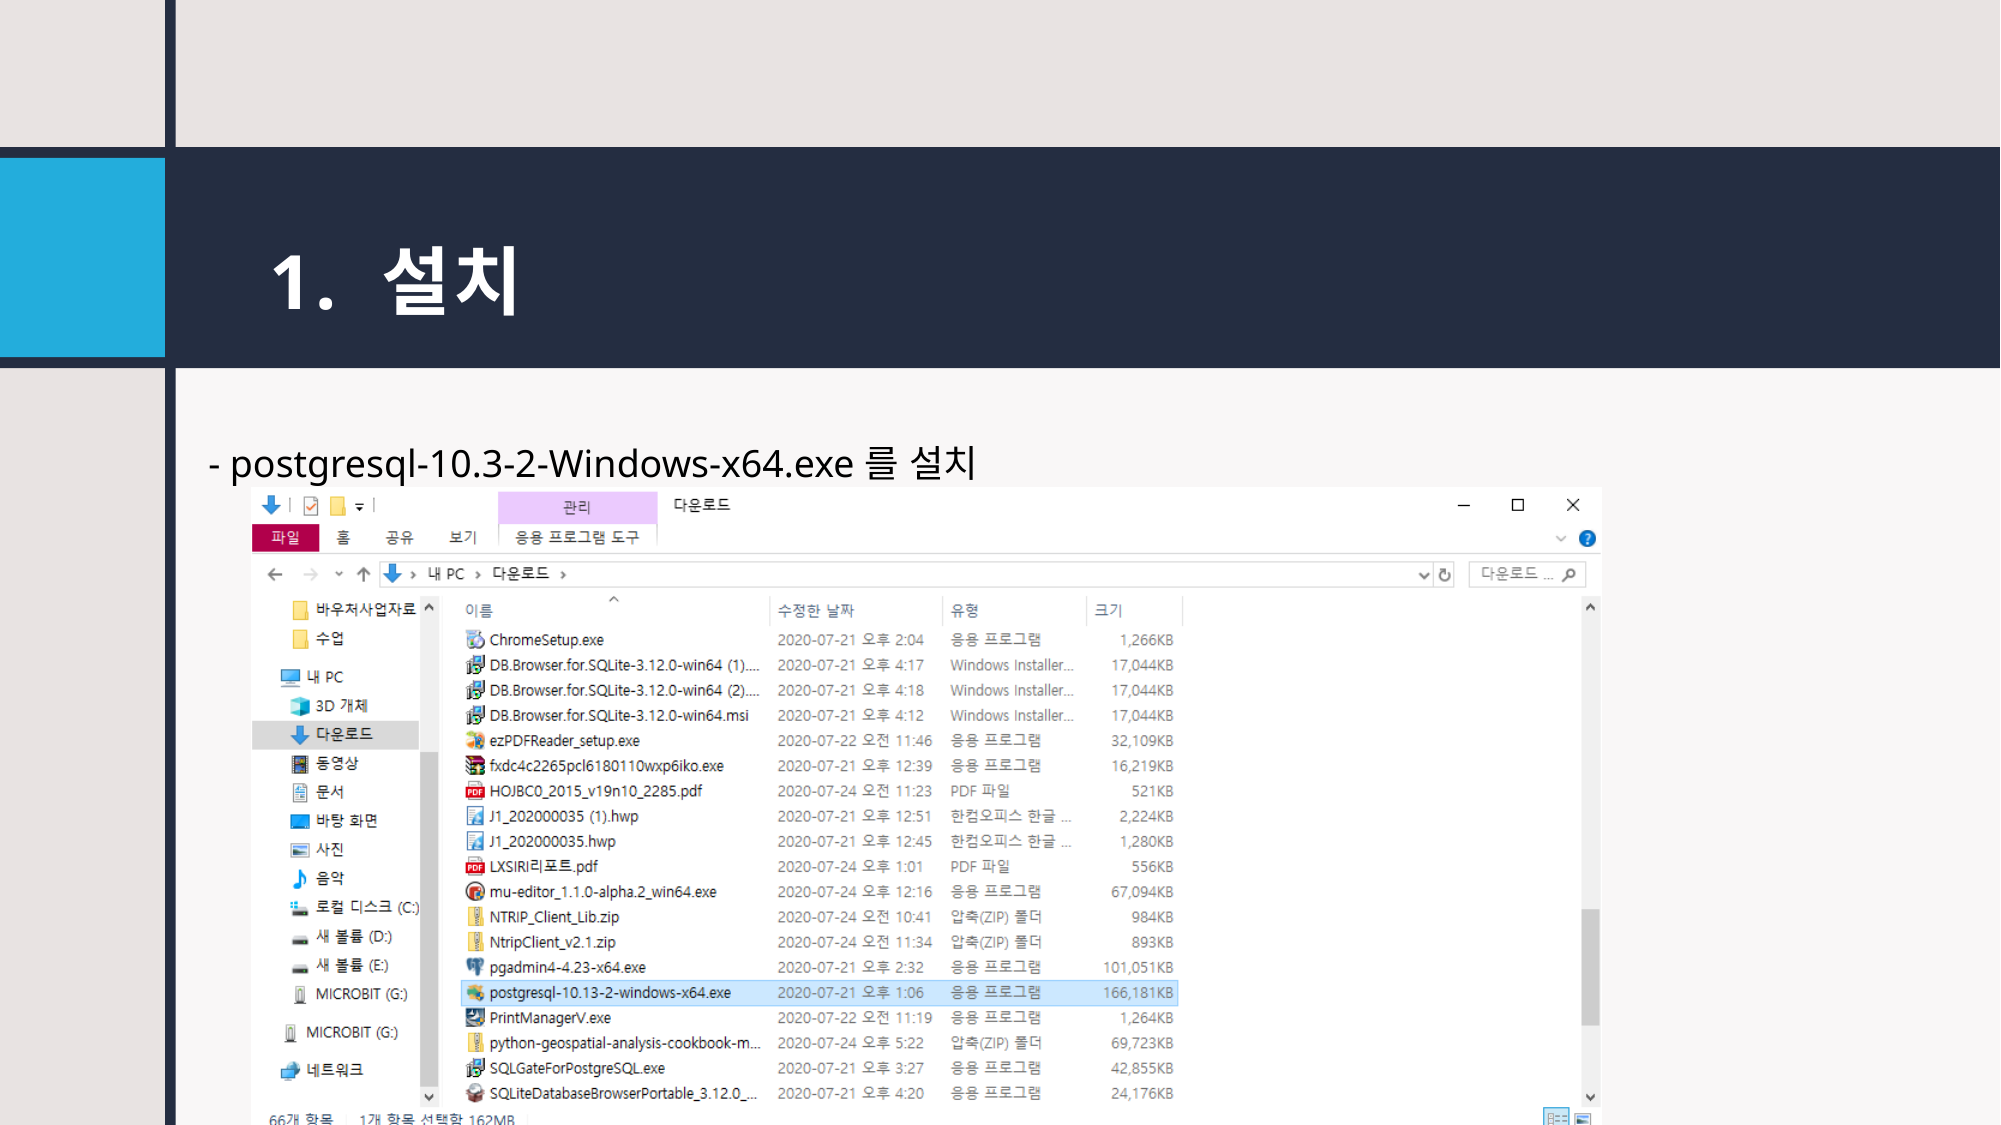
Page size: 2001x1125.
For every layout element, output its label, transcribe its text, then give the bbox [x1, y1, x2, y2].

text_box [177, 369, 2000, 1125]
text_box [177, 0, 2000, 146]
text_box [0, 0, 164, 146]
text_box [0, 146, 164, 157]
title 1. 설치 [251, 171, 1895, 341]
text_box [177, 146, 2000, 369]
text_box [0, 369, 164, 1125]
text_box - postgresql-10.3-2-Windows-x64.exe를 설치 [193, 432, 1952, 493]
text_box [0, 358, 164, 369]
text_box [0, 157, 164, 358]
text_box [164, 0, 177, 1125]
picture [251, 487, 1602, 1125]
